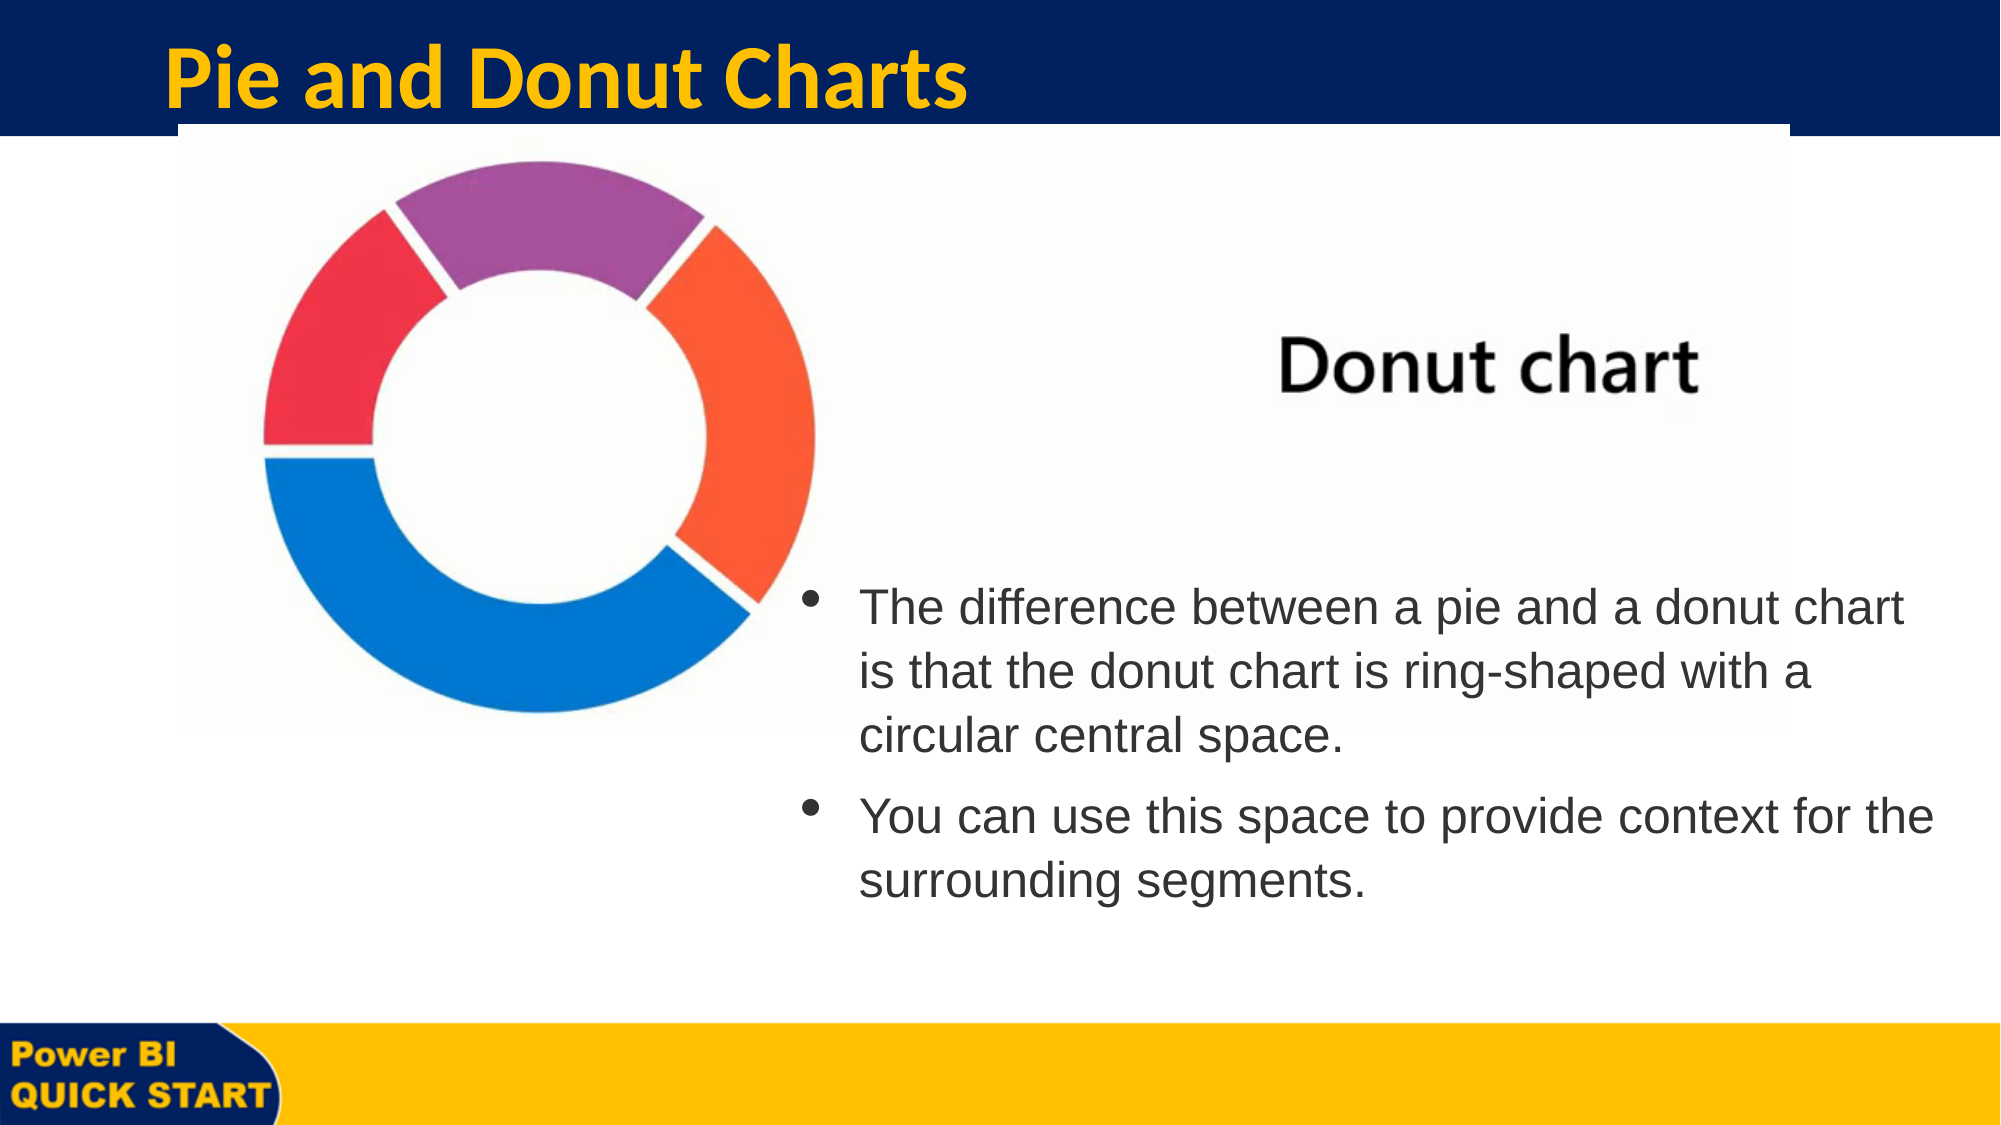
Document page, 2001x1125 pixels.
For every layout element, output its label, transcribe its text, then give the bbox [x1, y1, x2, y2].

picture [0, 0, 2001, 1125]
text_box The difference between a pie and a donut chart is that the donut chart is ring-shaped with a circular central space. You can use this space to provide context for the surrounding segments. [787, 562, 1969, 915]
text_box Pie and Donut Charts [0, 0, 2000, 137]
